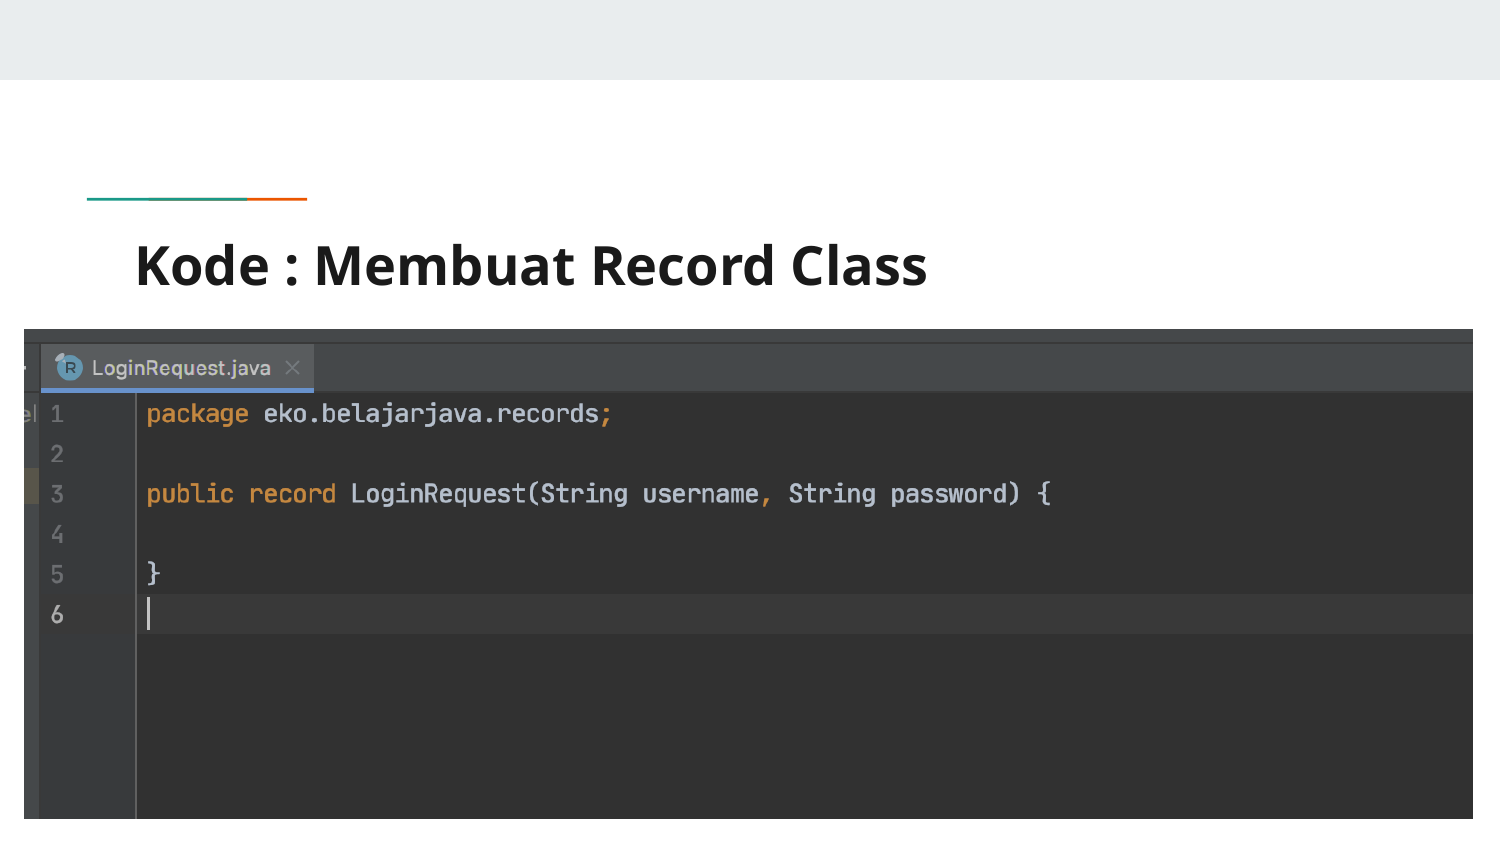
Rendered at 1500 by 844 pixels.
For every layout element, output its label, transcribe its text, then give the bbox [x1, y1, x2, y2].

picture [24, 328, 1473, 819]
title Kode : Membuat Record Class [119, 216, 1381, 305]
